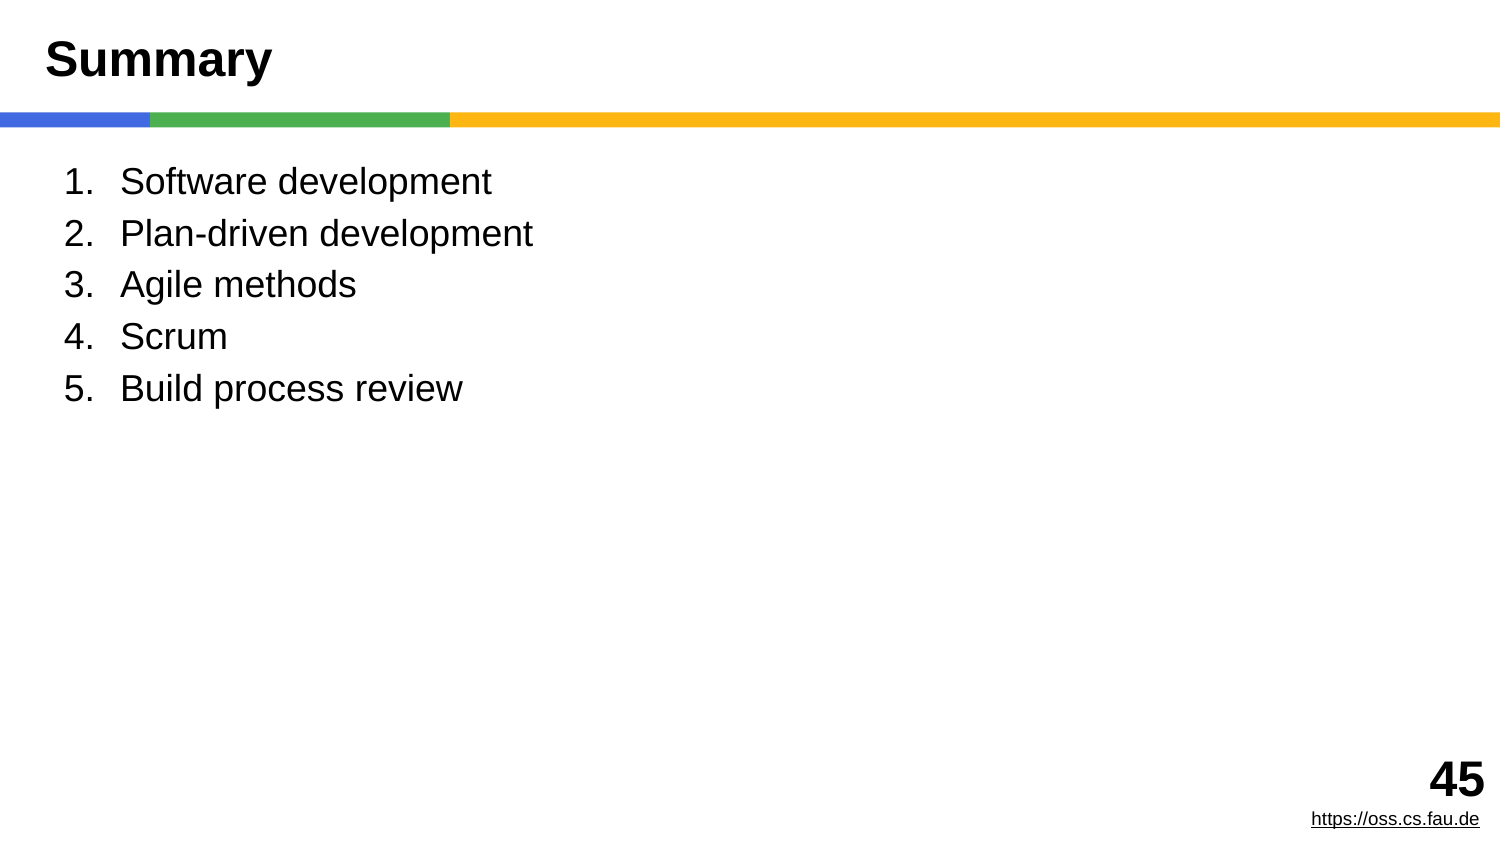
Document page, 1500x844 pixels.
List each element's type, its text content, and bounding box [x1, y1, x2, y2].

list Software development Plan-driven development Agile methods Scrum Build process review [45, 150, 1455, 825]
title Summary [0, 0, 1500, 113]
slide_number ‹#› https://oss.cs.fau.de [1200, 724, 1500, 844]
